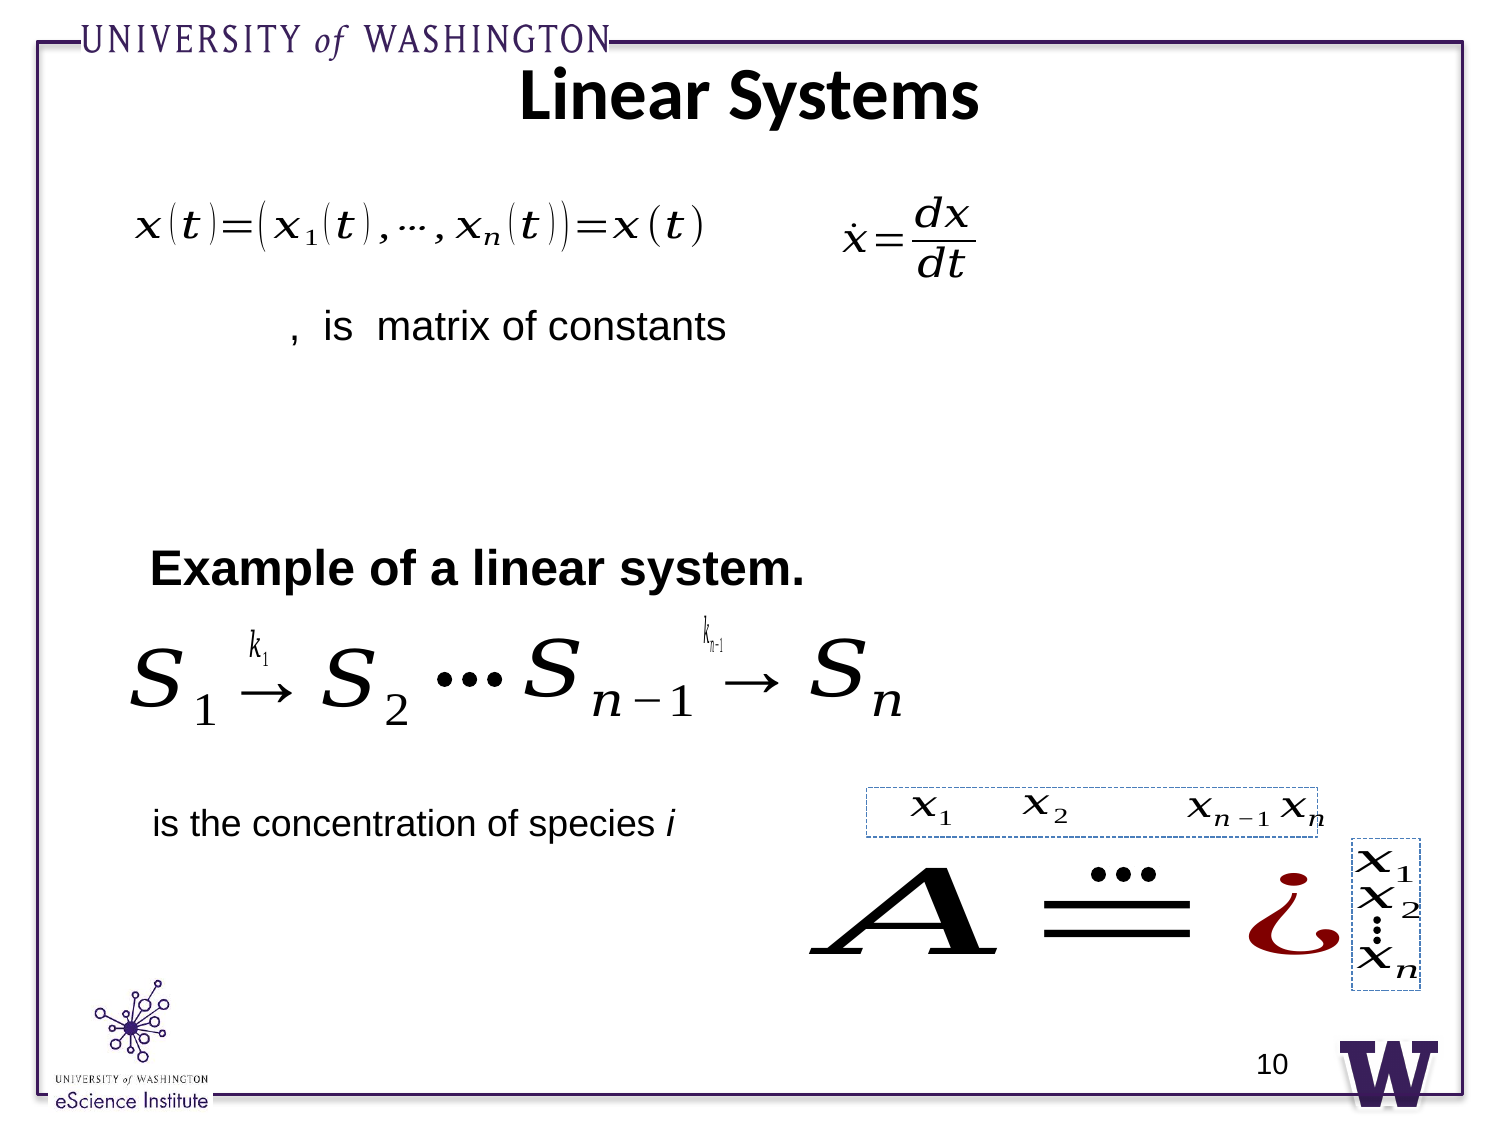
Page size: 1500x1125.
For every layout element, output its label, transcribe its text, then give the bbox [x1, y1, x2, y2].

picture [1340, 1096, 1438, 1107]
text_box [461, 646, 478, 713]
picture [81, 24, 609, 37]
picture [48, 978, 213, 1113]
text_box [521, 611, 905, 727]
slide_number 10 [1241, 1037, 1325, 1098]
text_box Example of a linear system. [134, 528, 821, 604]
title Linear Systems [75, 37, 1425, 175]
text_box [128, 625, 408, 736]
picture [1340, 1041, 1438, 1093]
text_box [796, 782, 1423, 991]
